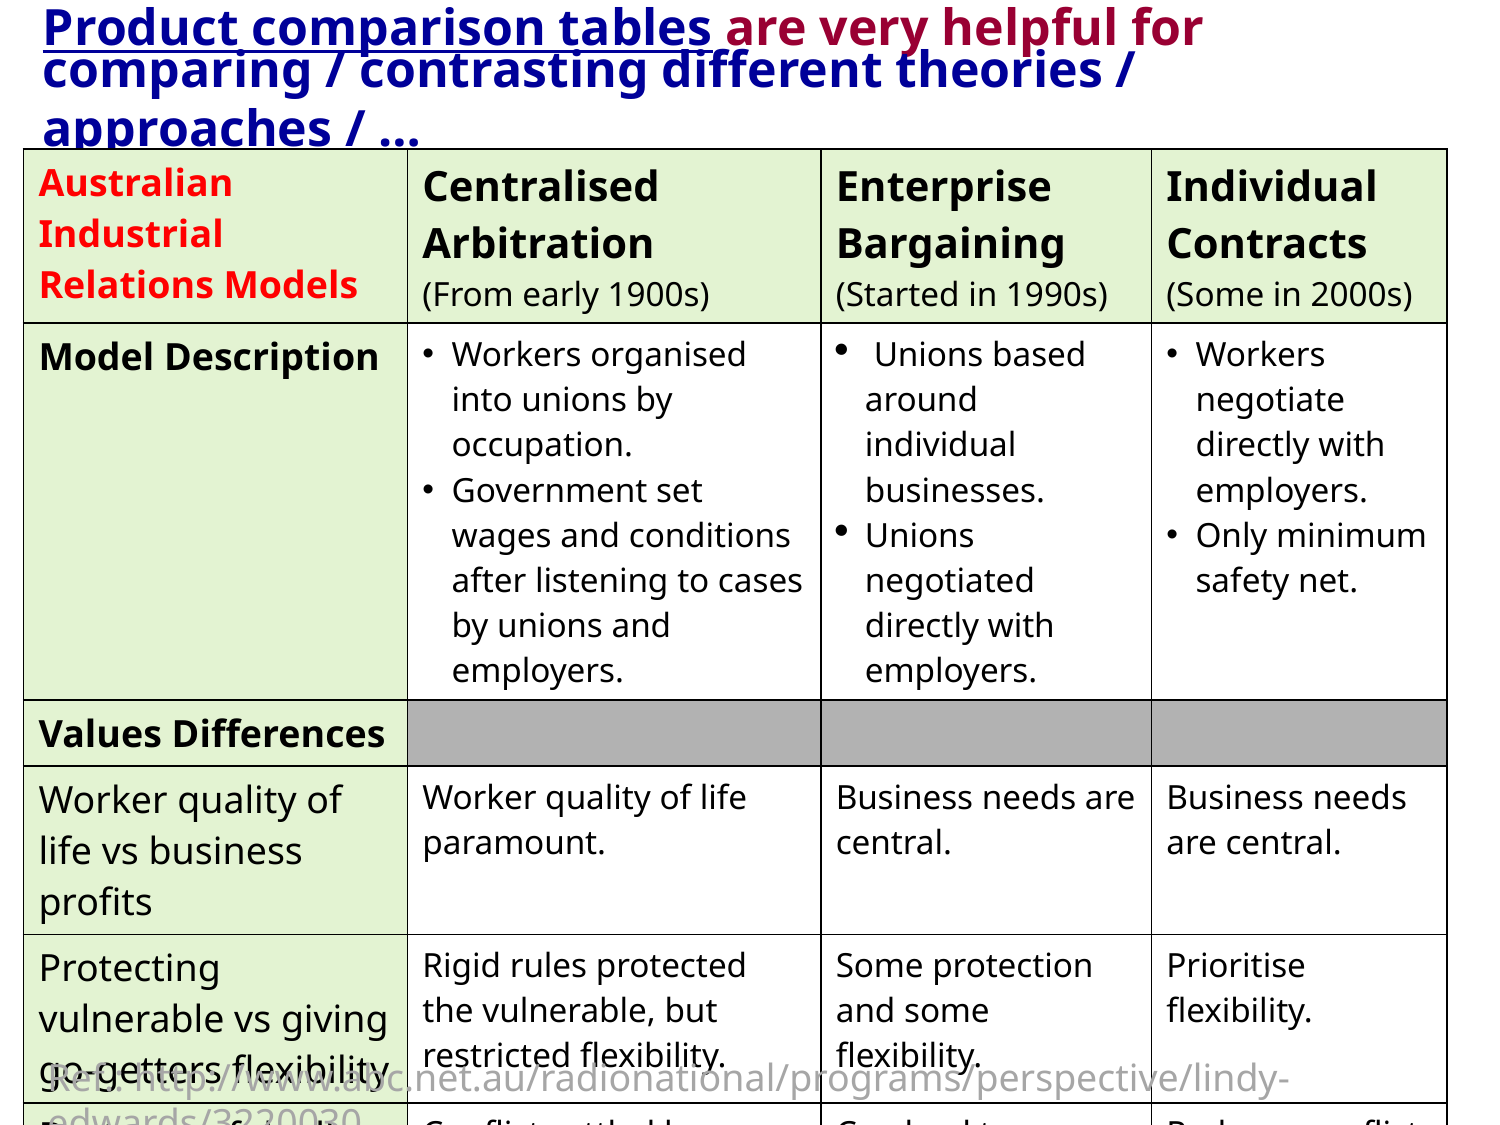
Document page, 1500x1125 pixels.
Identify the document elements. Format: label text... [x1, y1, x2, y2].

table_cell Values Differences [24, 701, 407, 765]
table_cell Protecting vulnerable vs giving go-getters flexibility [24, 935, 407, 1102]
text_box Ref.: http://www.abc.net.au/radionational/programs/perspective/lindy-edwards/3220030 [32, 1046, 1492, 1125]
table_cell Business needs are central. [1152, 767, 1446, 934]
table_cell Some protection and some flexibility. [822, 935, 1151, 1046]
table_cell Unions based around individual businesses. Unions negotiated directly with employers. [822, 324, 1151, 699]
table_cell Business needs are central. [822, 767, 1151, 934]
title Product comparison tables are very helpful for comparing / contrasting different theories / approaches / … [27, 0, 1412, 148]
table_cell Worker quality of life paramount. [408, 767, 820, 934]
table_cell [408, 701, 820, 765]
table_header Australian Industrial Relations Models [24, 150, 407, 322]
table_cell Rigid rules protected the vulnerable, but restricted flexibility. [408, 935, 820, 1046]
table_header Individual Contracts (Some in 2000s) [1152, 150, 1446, 322]
table_cell Model Description [24, 324, 407, 699]
table_cell [1152, 701, 1446, 765]
table_cell Prioritise flexibility. [1152, 935, 1446, 1046]
table_cell Workers negotiate directly with employers. Only minimum safety net. [1152, 324, 1446, 699]
table_cell [822, 701, 1151, 765]
table_cell Worker quality of life vs business profits [24, 767, 407, 934]
table_header Centralised Arbitration (From early 1900s) [408, 150, 820, 322]
table_header Enterprise Bargaining (Started in 1990s) [822, 150, 1151, 322]
table_cell Workers organised into unions by occupation. Government set wages and conditions after listening to cases by unions and employers. [408, 324, 820, 699]
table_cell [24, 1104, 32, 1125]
